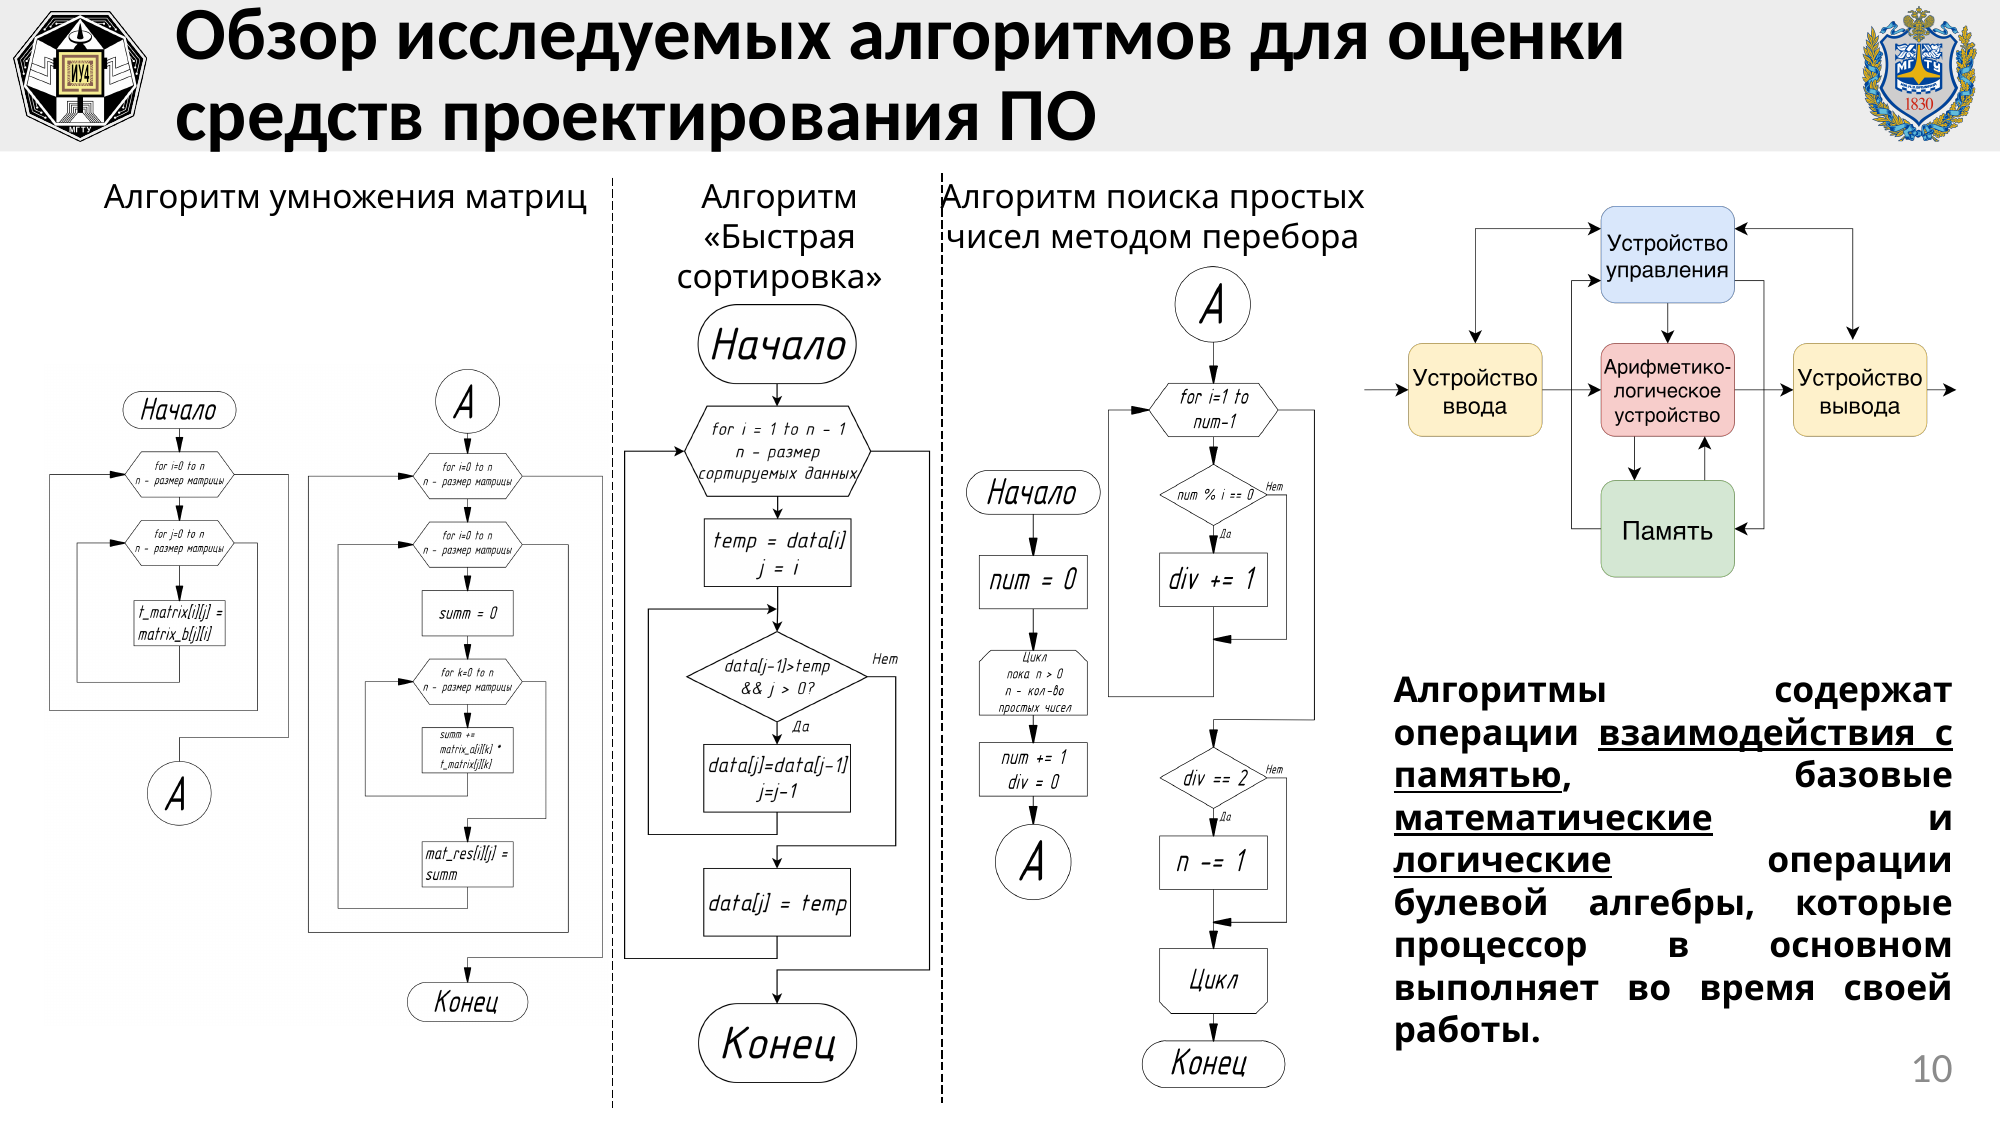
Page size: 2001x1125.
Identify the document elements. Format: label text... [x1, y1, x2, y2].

picture [616, 304, 939, 1083]
picture [44, 364, 609, 1026]
picture [1352, 206, 1970, 578]
text_box Алгоритм «Быстрая сортировка» [627, 168, 933, 303]
picture [13, 11, 147, 142]
slide_number 10 [1517, 1058, 1968, 1097]
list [960, 260, 1323, 1097]
text_box Алгоритм поиска простых чисел методом перебора [913, 168, 1392, 263]
title Обзор исследуемых алгоритмов для оценки средств проектирования ПО [160, 0, 1850, 152]
text_box Алгоритм умножения матриц [82, 168, 609, 223]
text_box Алгоритмы содержат операции взаимодействия с памятью, базовые математические и логические операции булевой алгебры, которые процессор в основном выполняет во время своей работы. [1378, 660, 1968, 1058]
picture [1862, 6, 1977, 142]
